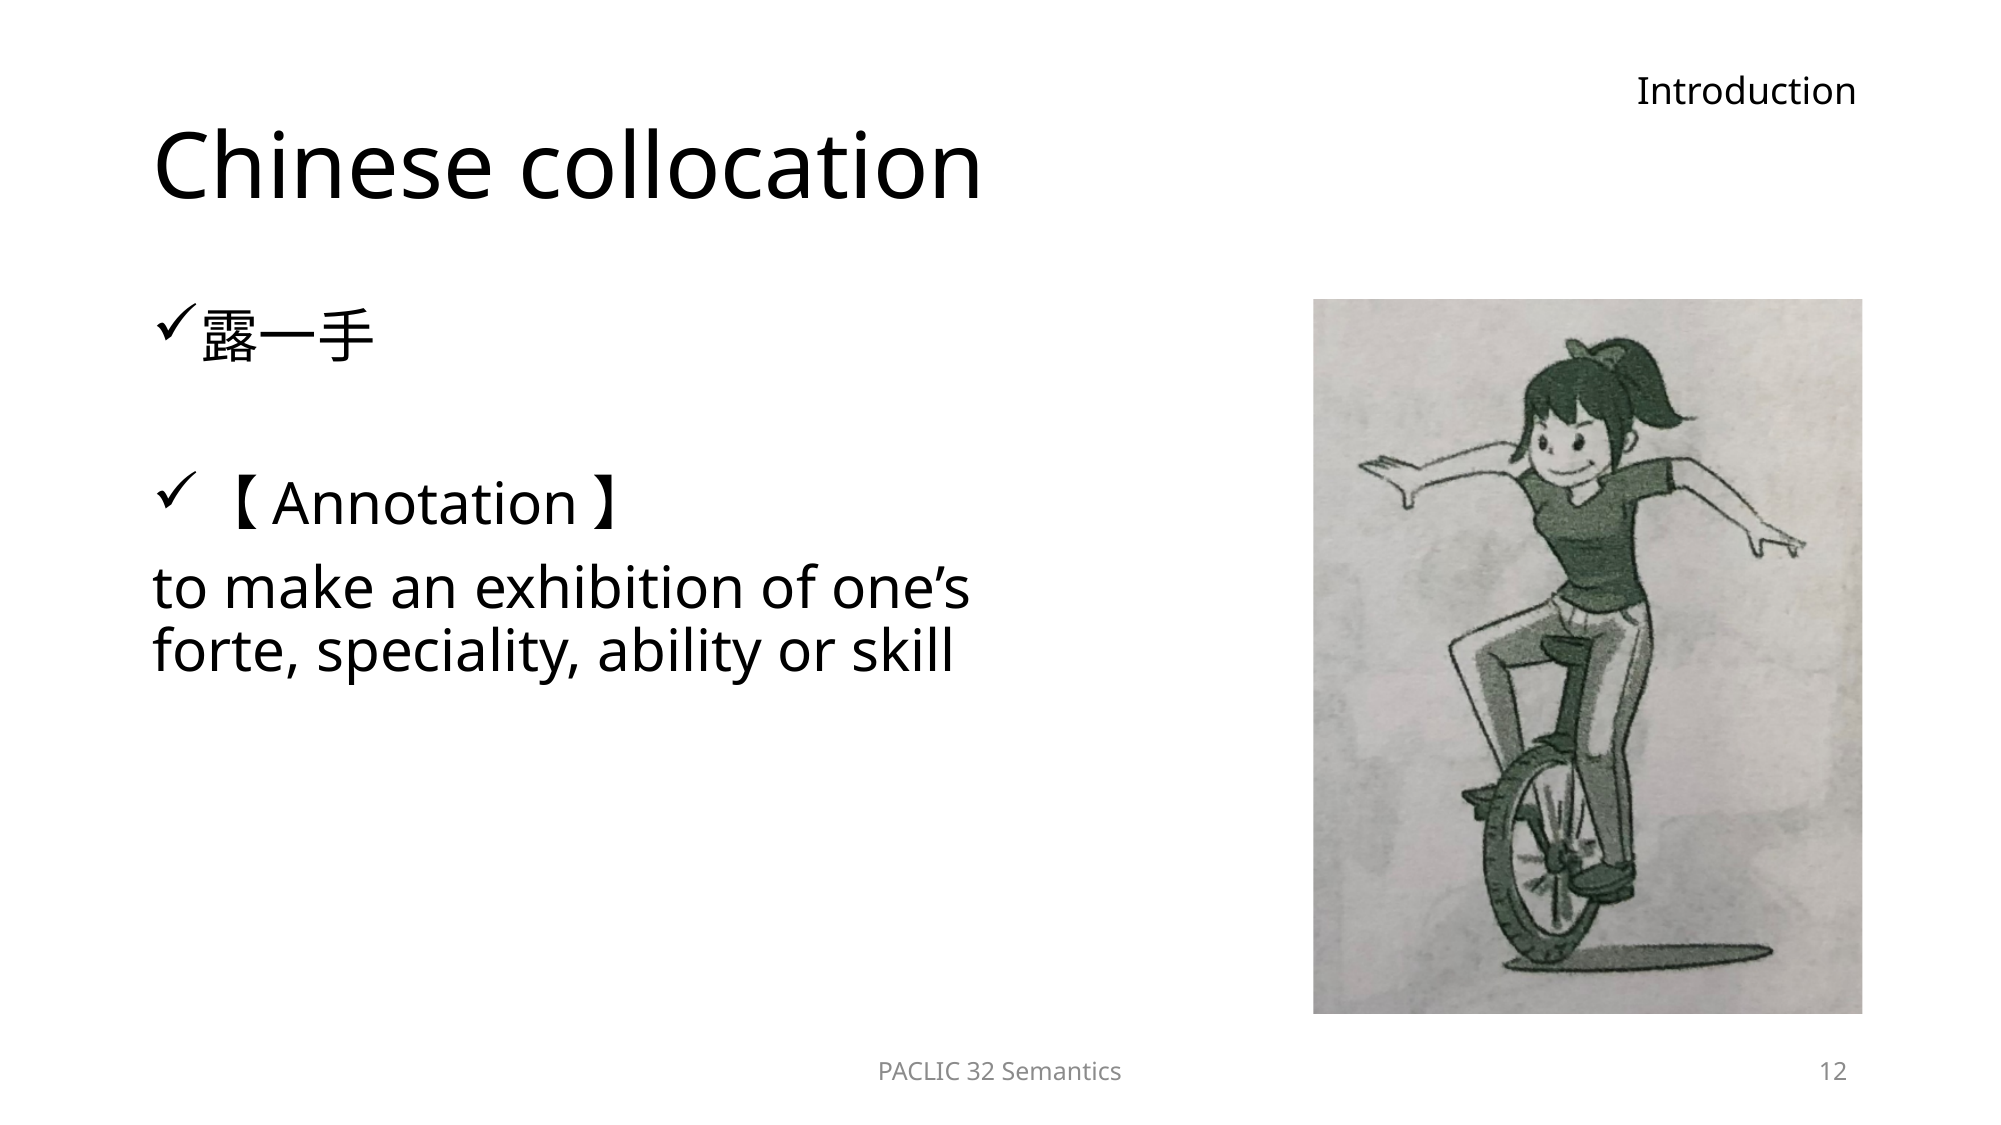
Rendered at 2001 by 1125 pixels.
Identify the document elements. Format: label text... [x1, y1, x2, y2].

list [1231, 381, 1945, 931]
list 露一手 【Annotation】 to make an exhibition of one’s forte, speciality, ability or skill [137, 299, 988, 1014]
title Chinese collocation [137, 59, 1863, 278]
footer PACLIC 32 Semantics [662, 1042, 1338, 1103]
picture [1313, 931, 1863, 1014]
picture [1313, 299, 1863, 381]
text_box Introduction [1622, 59, 1873, 120]
slide_number 12 [1412, 1042, 1863, 1103]
